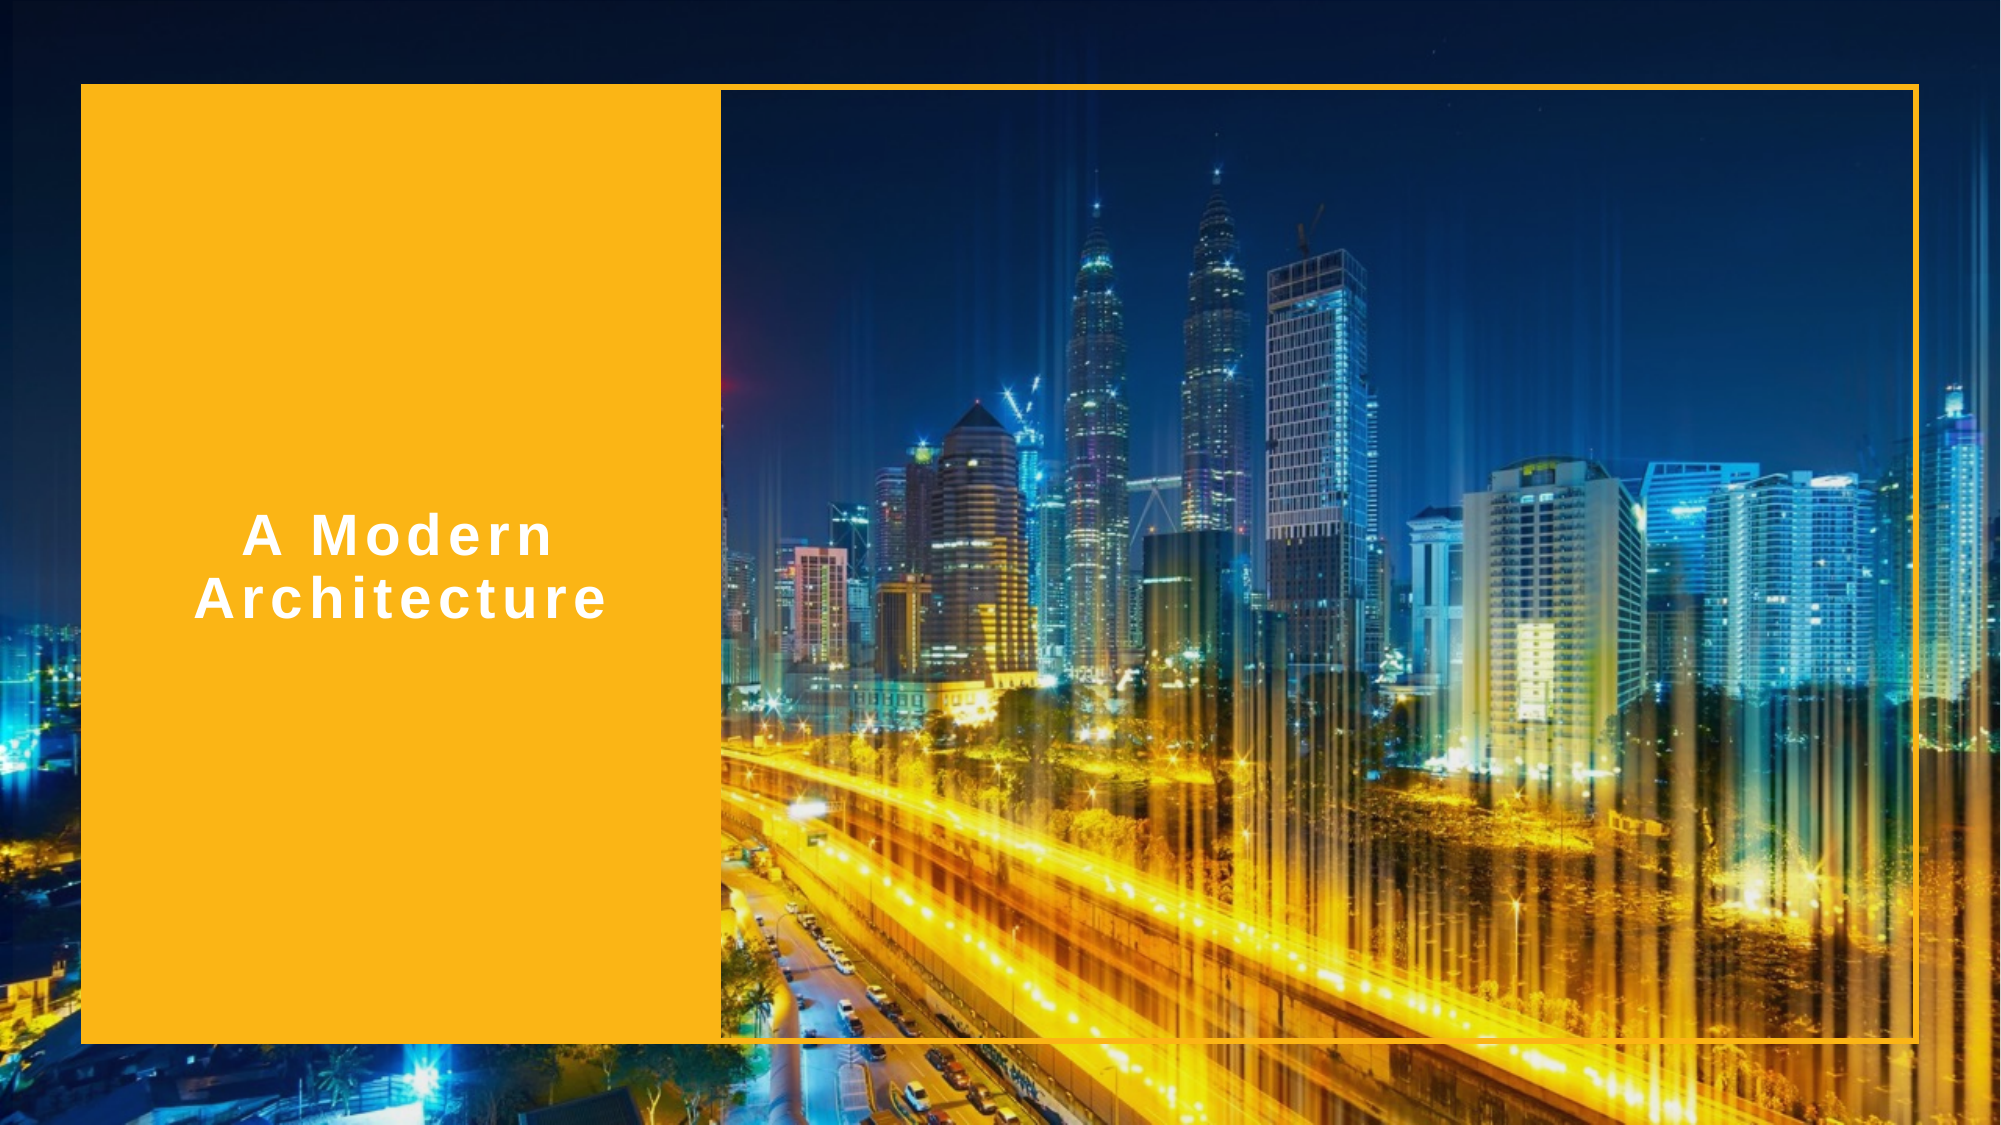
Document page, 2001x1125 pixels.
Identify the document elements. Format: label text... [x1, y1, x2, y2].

picture [16, 649, 28, 659]
title A Modern Architecture [81, 498, 719, 816]
picture [10, 697, 17, 705]
picture [0, 0, 2001, 1125]
